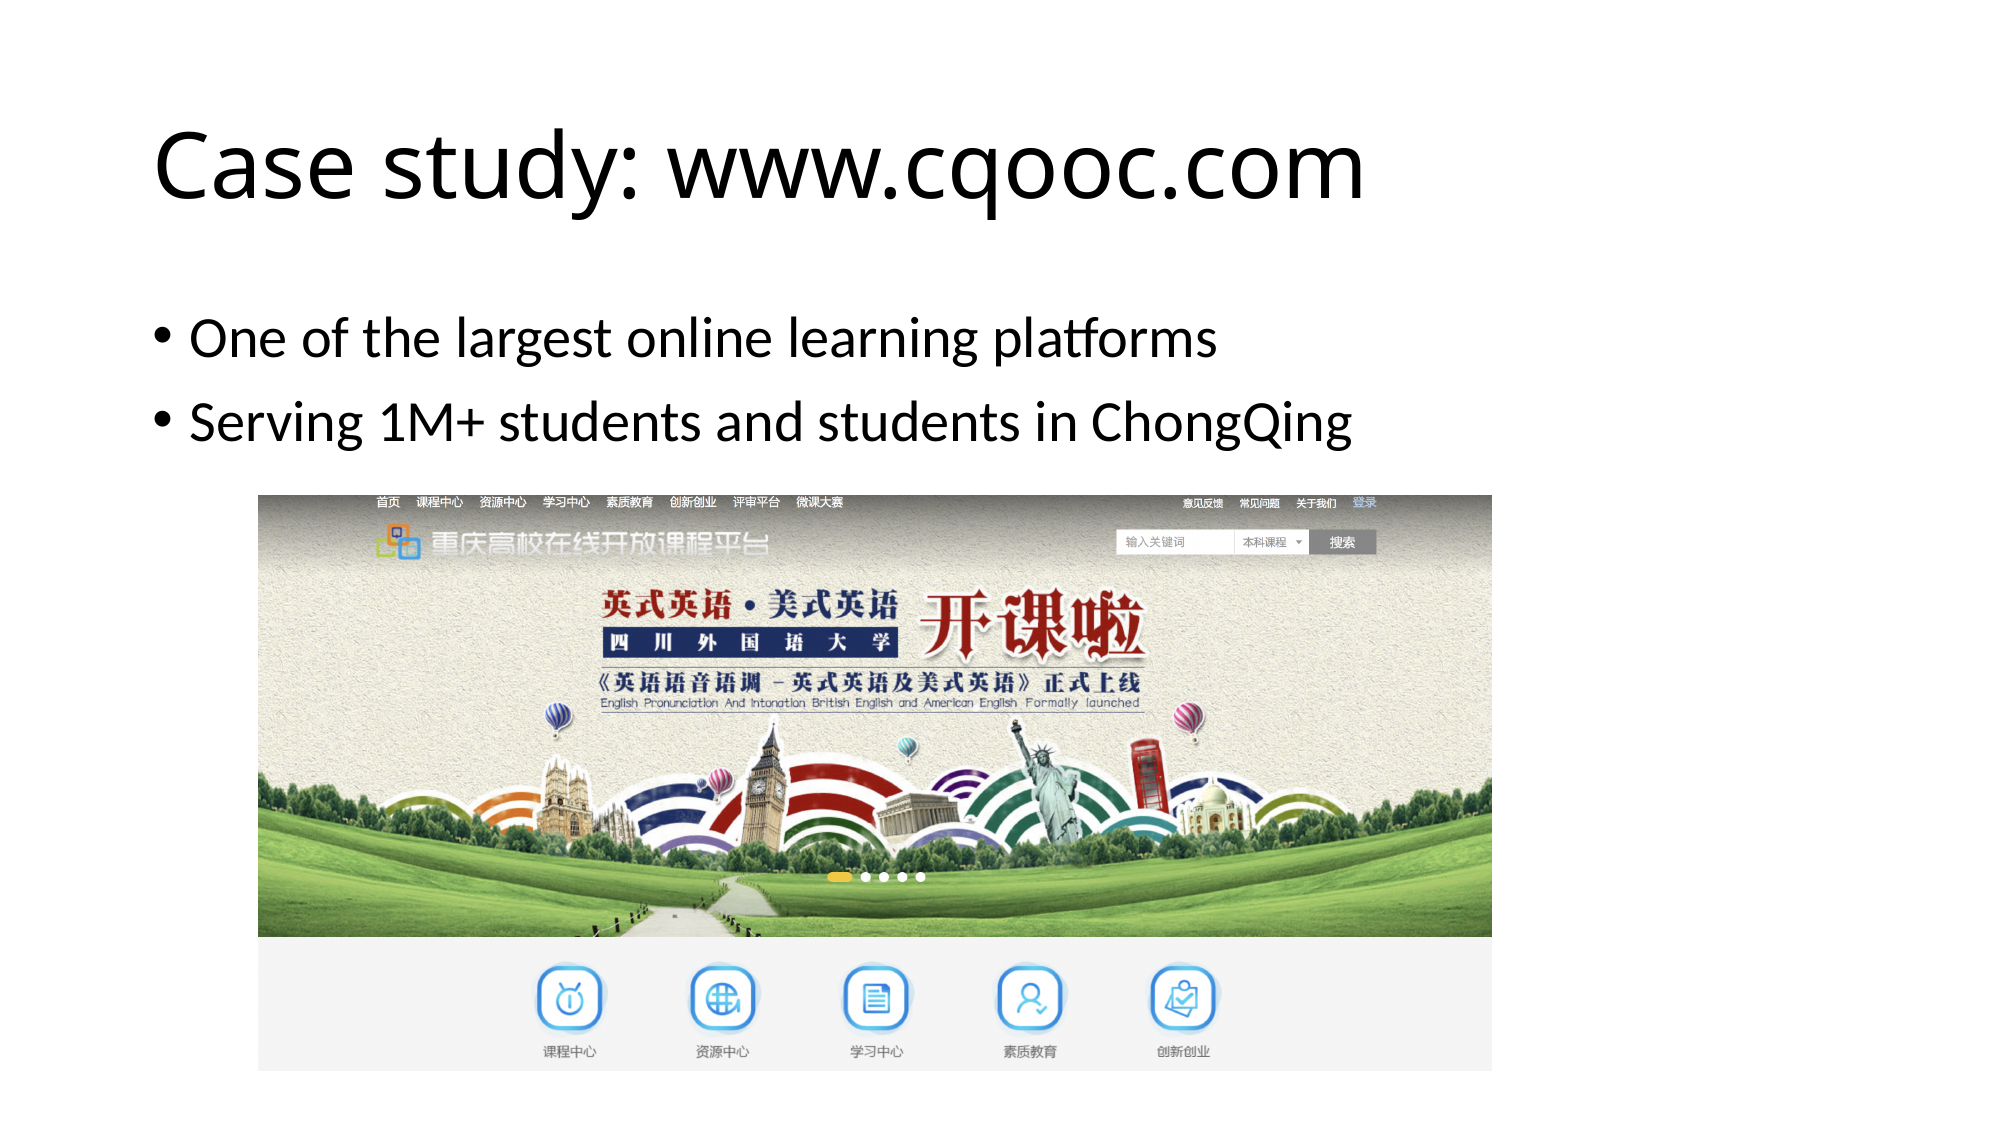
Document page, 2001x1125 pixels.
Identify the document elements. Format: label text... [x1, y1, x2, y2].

title Case study: www.cqooc.com [137, 59, 1863, 278]
picture [258, 495, 1492, 1071]
list One of the largest online learning platforms Serving 1M+ students and students in ChongQing [137, 299, 1863, 1014]
